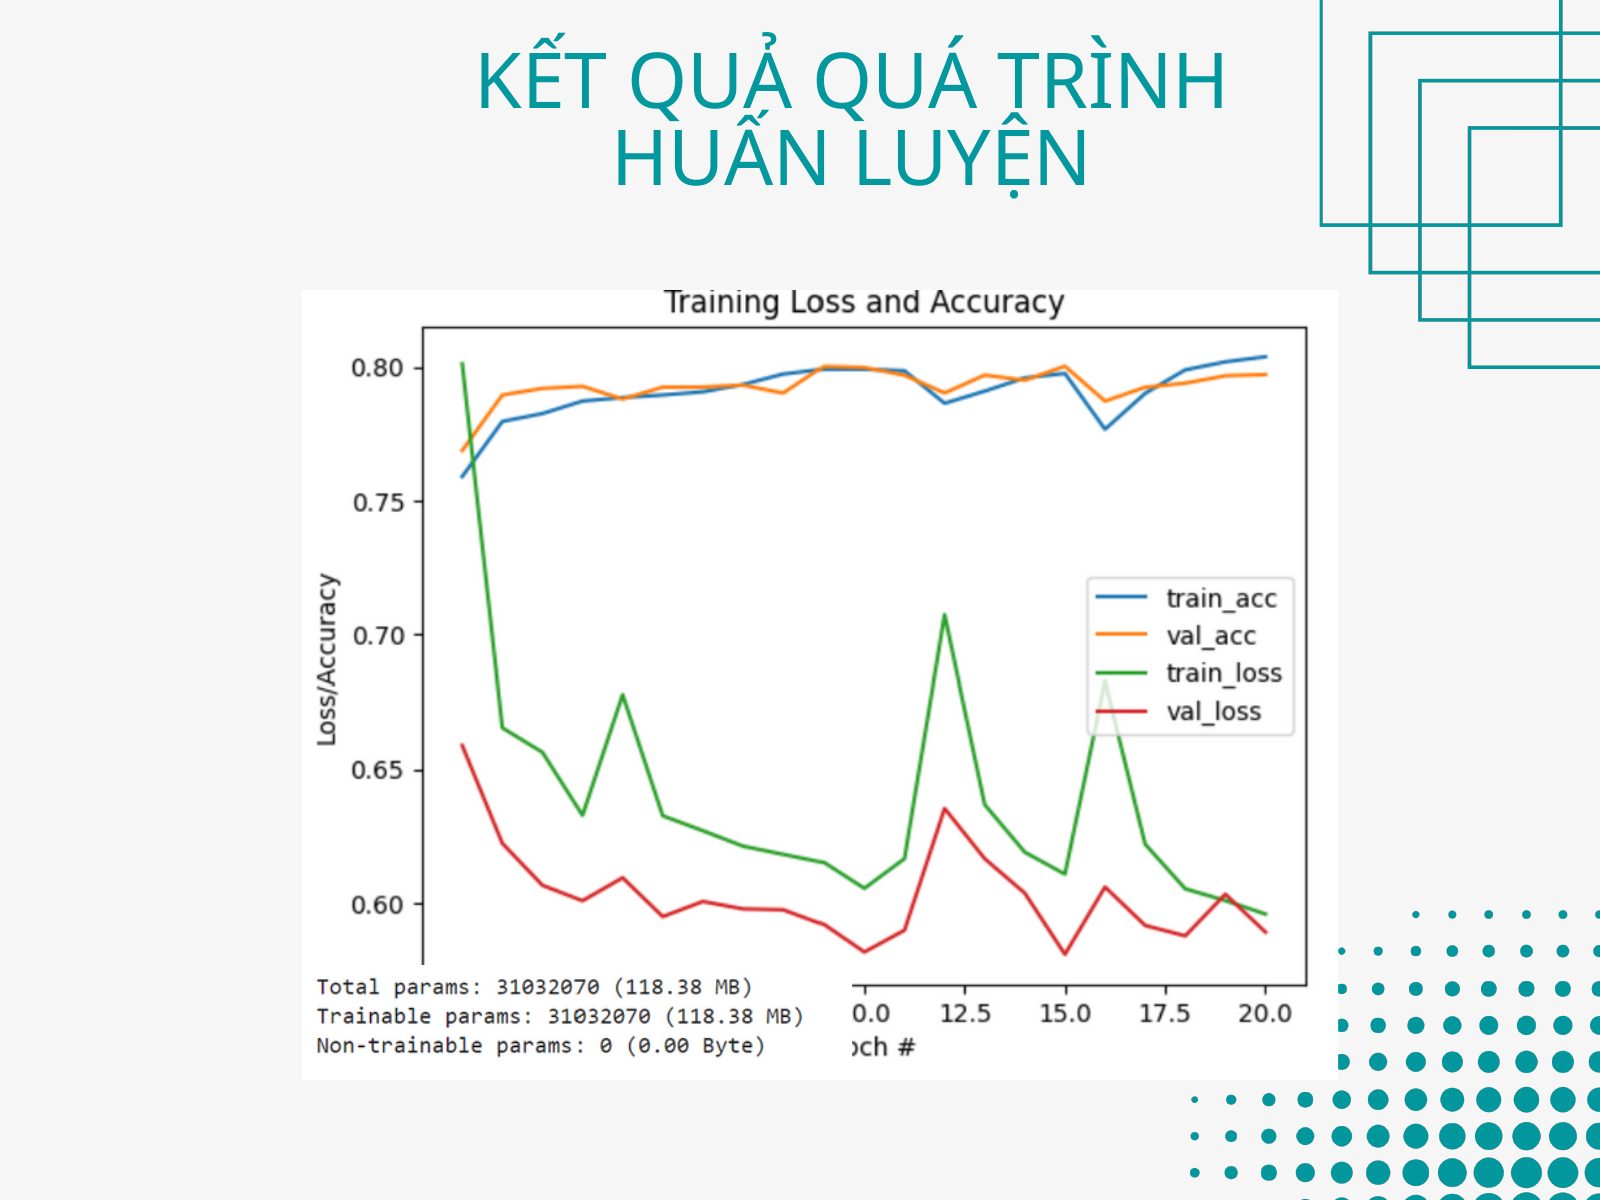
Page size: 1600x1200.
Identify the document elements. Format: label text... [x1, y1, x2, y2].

text_box [301, 290, 1339, 1080]
text_box [1319, 0, 1600, 369]
text_box [1154, 910, 1600, 1200]
text_box KẾT QUẢ QUÁ TRÌNH HUẤN LUYỆN [439, 47, 1265, 201]
text_box [301, 965, 853, 1080]
